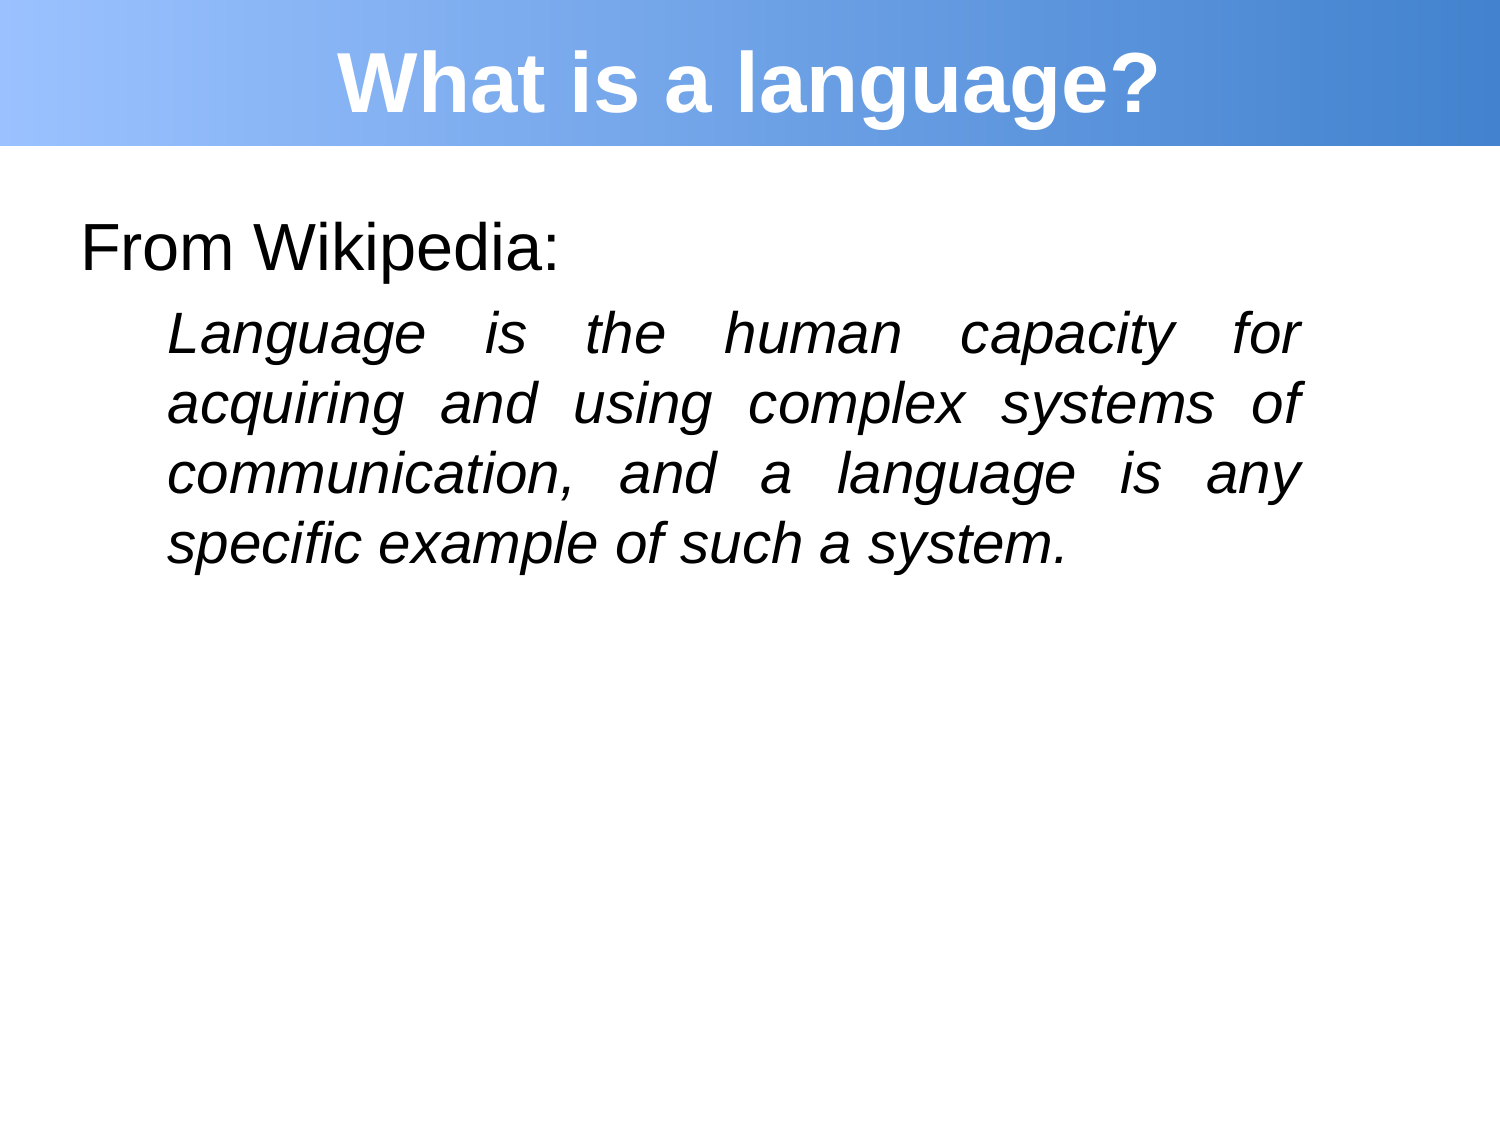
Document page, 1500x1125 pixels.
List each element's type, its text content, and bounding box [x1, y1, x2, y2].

text_box [0, 0, 1500, 147]
list From Wikipedia: Language is the human capacity for acquiring and using complex systems of communication, and a language is any specific example of such a system. [64, 196, 1317, 1059]
title What is a language? [17, 19, 1483, 138]
